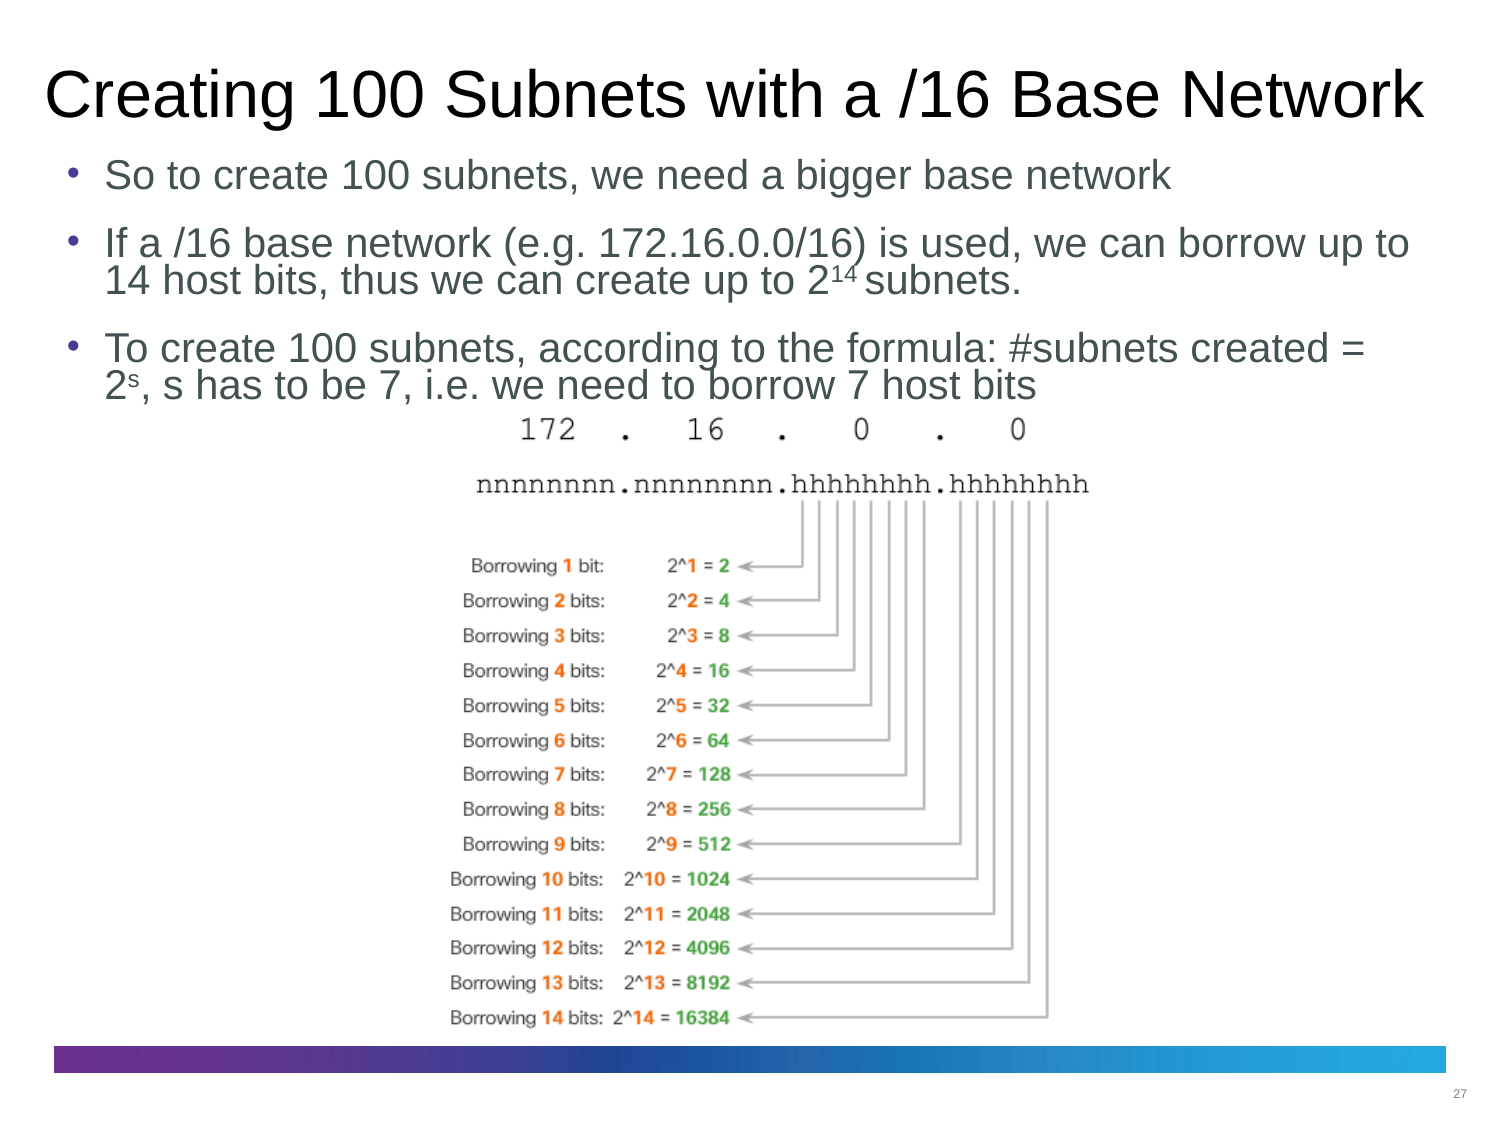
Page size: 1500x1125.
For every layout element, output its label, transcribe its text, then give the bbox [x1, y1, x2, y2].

picture [54, 397, 1446, 1073]
title Creating 100 Subnets with a /16 Base Network [31, 0, 1500, 138]
text_box So to create 100 subnets, we need a bigger base network If a /16 base network (e.g. 172.16.0.0/16) is used, we can borrow up to 14 host bits, thus we can create up to 214 subnets. To create 100 subnets, according to the formula: #subnets created = 2s, s has to be 7, i.e. we need to borrow 7 host bits [52, 152, 1428, 468]
